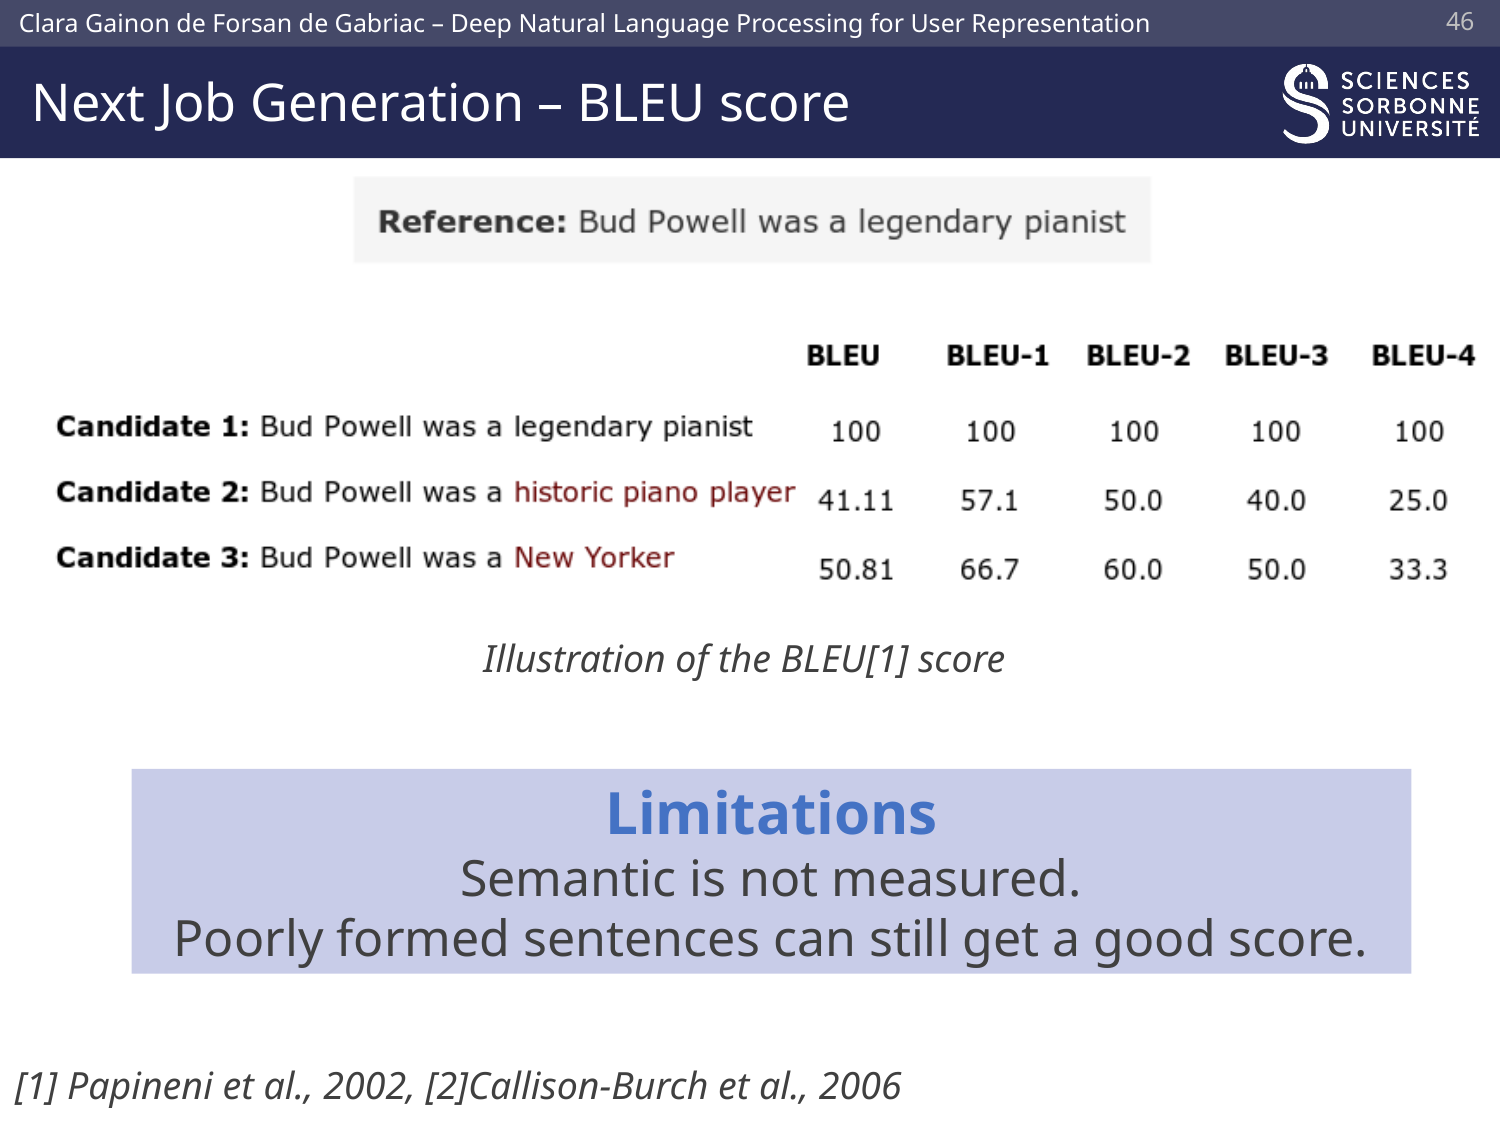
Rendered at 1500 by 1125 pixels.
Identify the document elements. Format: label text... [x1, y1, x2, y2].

title Next Job Generation – BLEU score [16, 48, 1266, 161]
text_box Illustration of the BLEU[1] score [239, 661, 1251, 687]
text_box [1] Papineni et al., 2002, [2]Callison-Burch et al., 2006 [0, 1054, 1490, 1115]
slide_number 45 [1411, 0, 1490, 54]
text_box Limitations Semantic is not measured. Poorly formed sentences can still get a good score. [131, 768, 1412, 974]
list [51, 176, 1496, 661]
